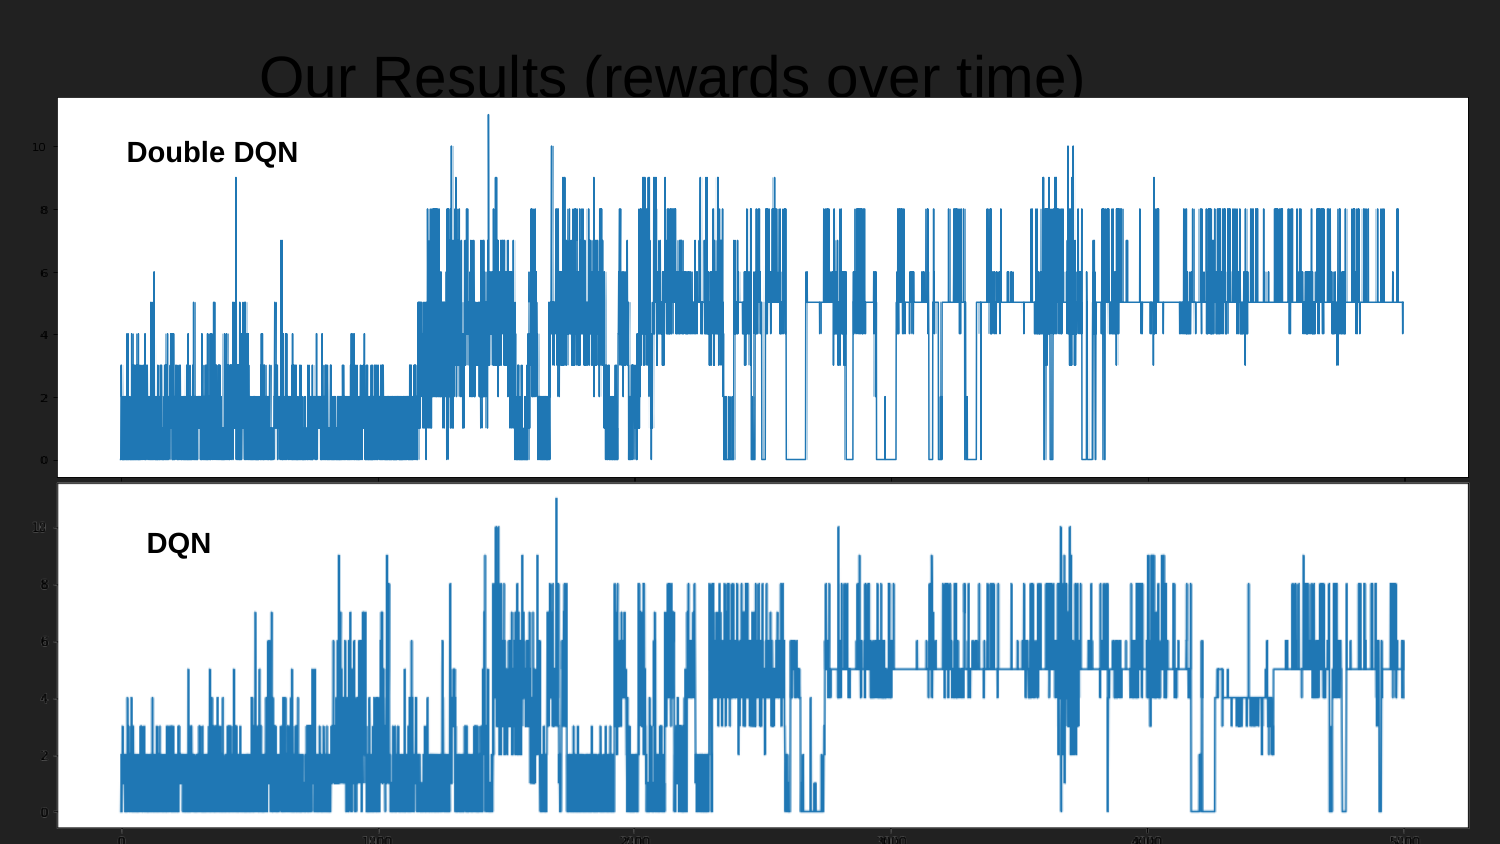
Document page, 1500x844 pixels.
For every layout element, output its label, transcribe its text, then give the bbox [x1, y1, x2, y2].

picture [23, 91, 1477, 844]
title Our Results (rewards over time) [244, 13, 1320, 89]
